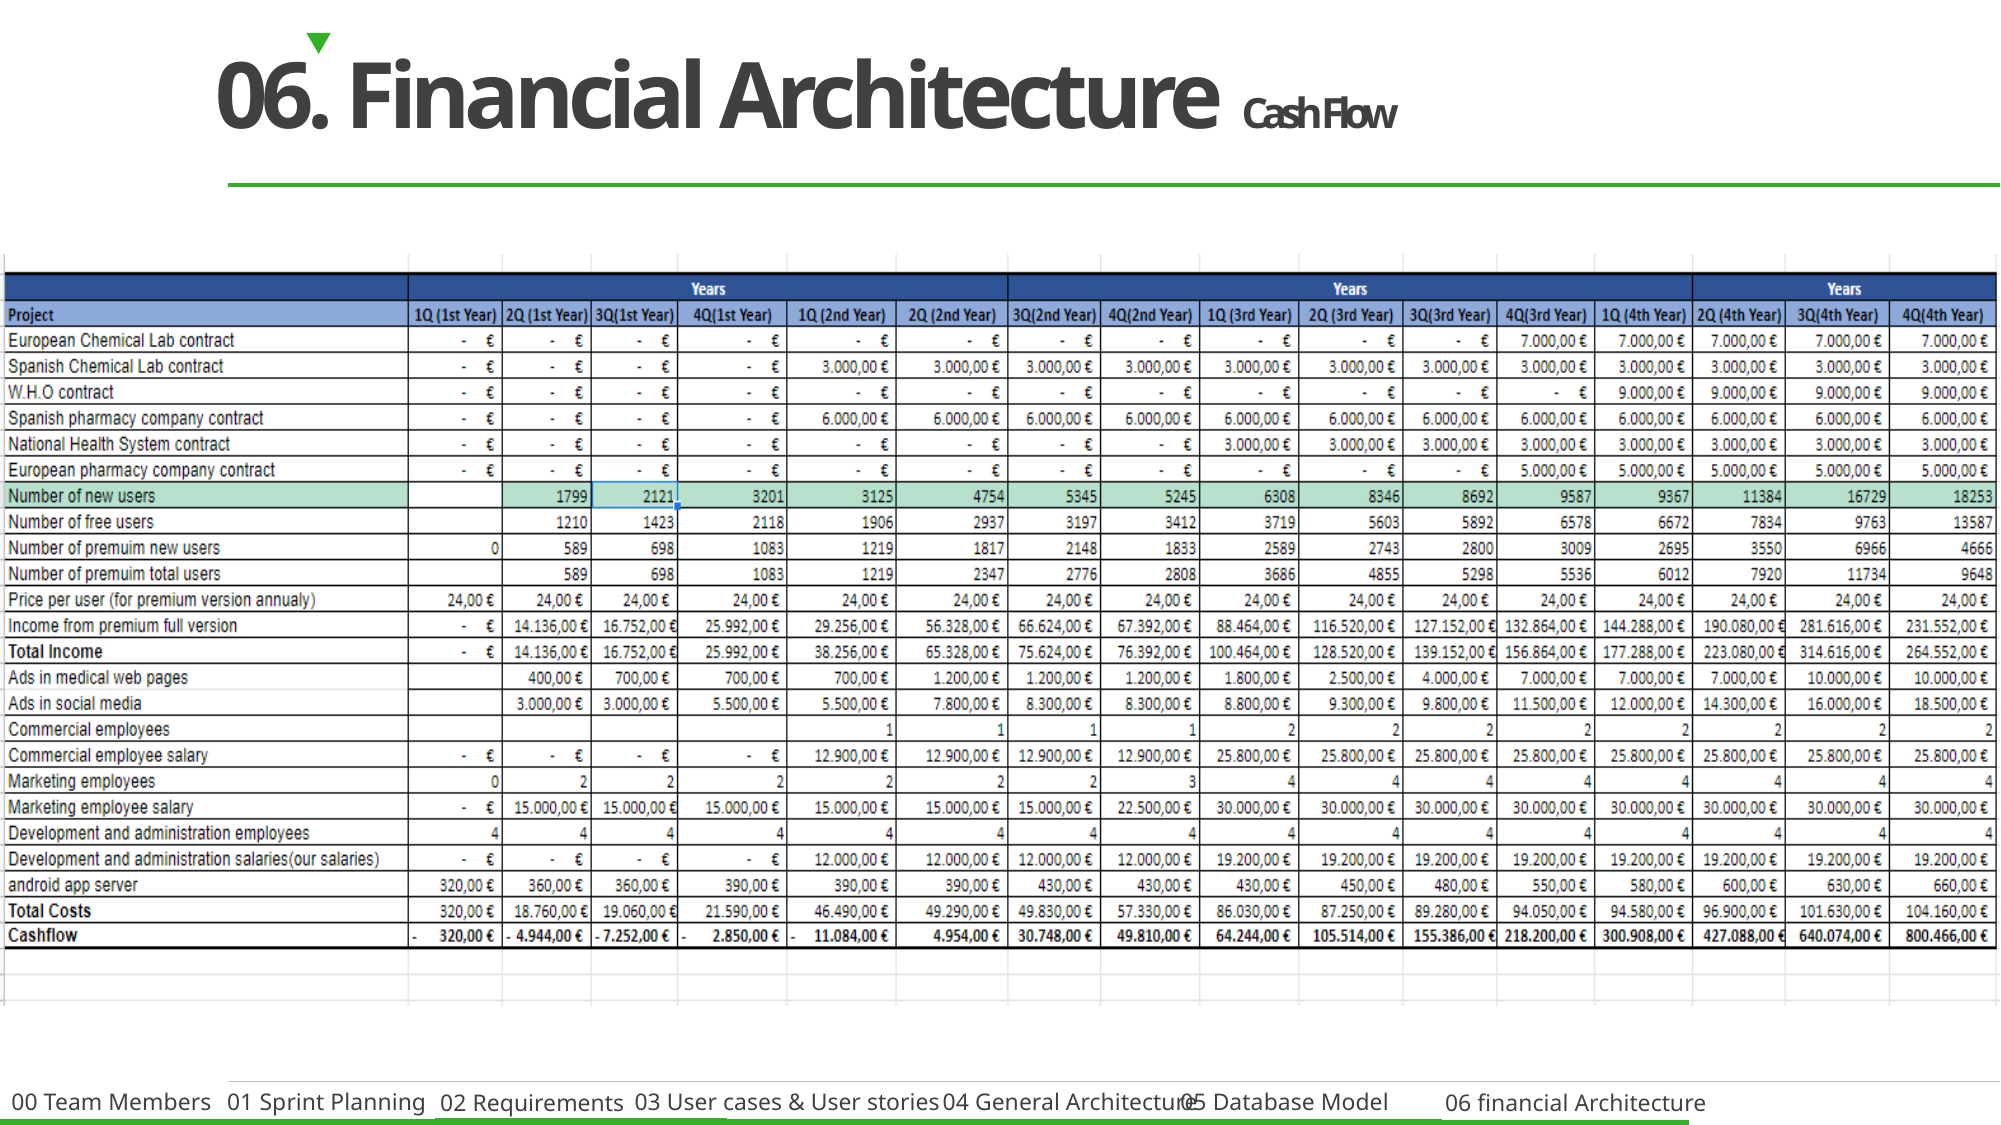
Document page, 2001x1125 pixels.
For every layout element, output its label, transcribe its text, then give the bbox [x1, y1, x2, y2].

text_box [228, 1080, 492, 1125]
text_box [727, 1080, 932, 1124]
text_box 00 Team Members [0, 1080, 227, 1119]
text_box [492, 1080, 727, 1125]
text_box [1188, 1080, 1436, 1125]
picture [0, 254, 2000, 1006]
text_box [304, 31, 333, 57]
text_box 06. Financial Architecture Cash Flow [200, 29, 1414, 155]
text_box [932, 1080, 1188, 1124]
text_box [1436, 1080, 1716, 1125]
